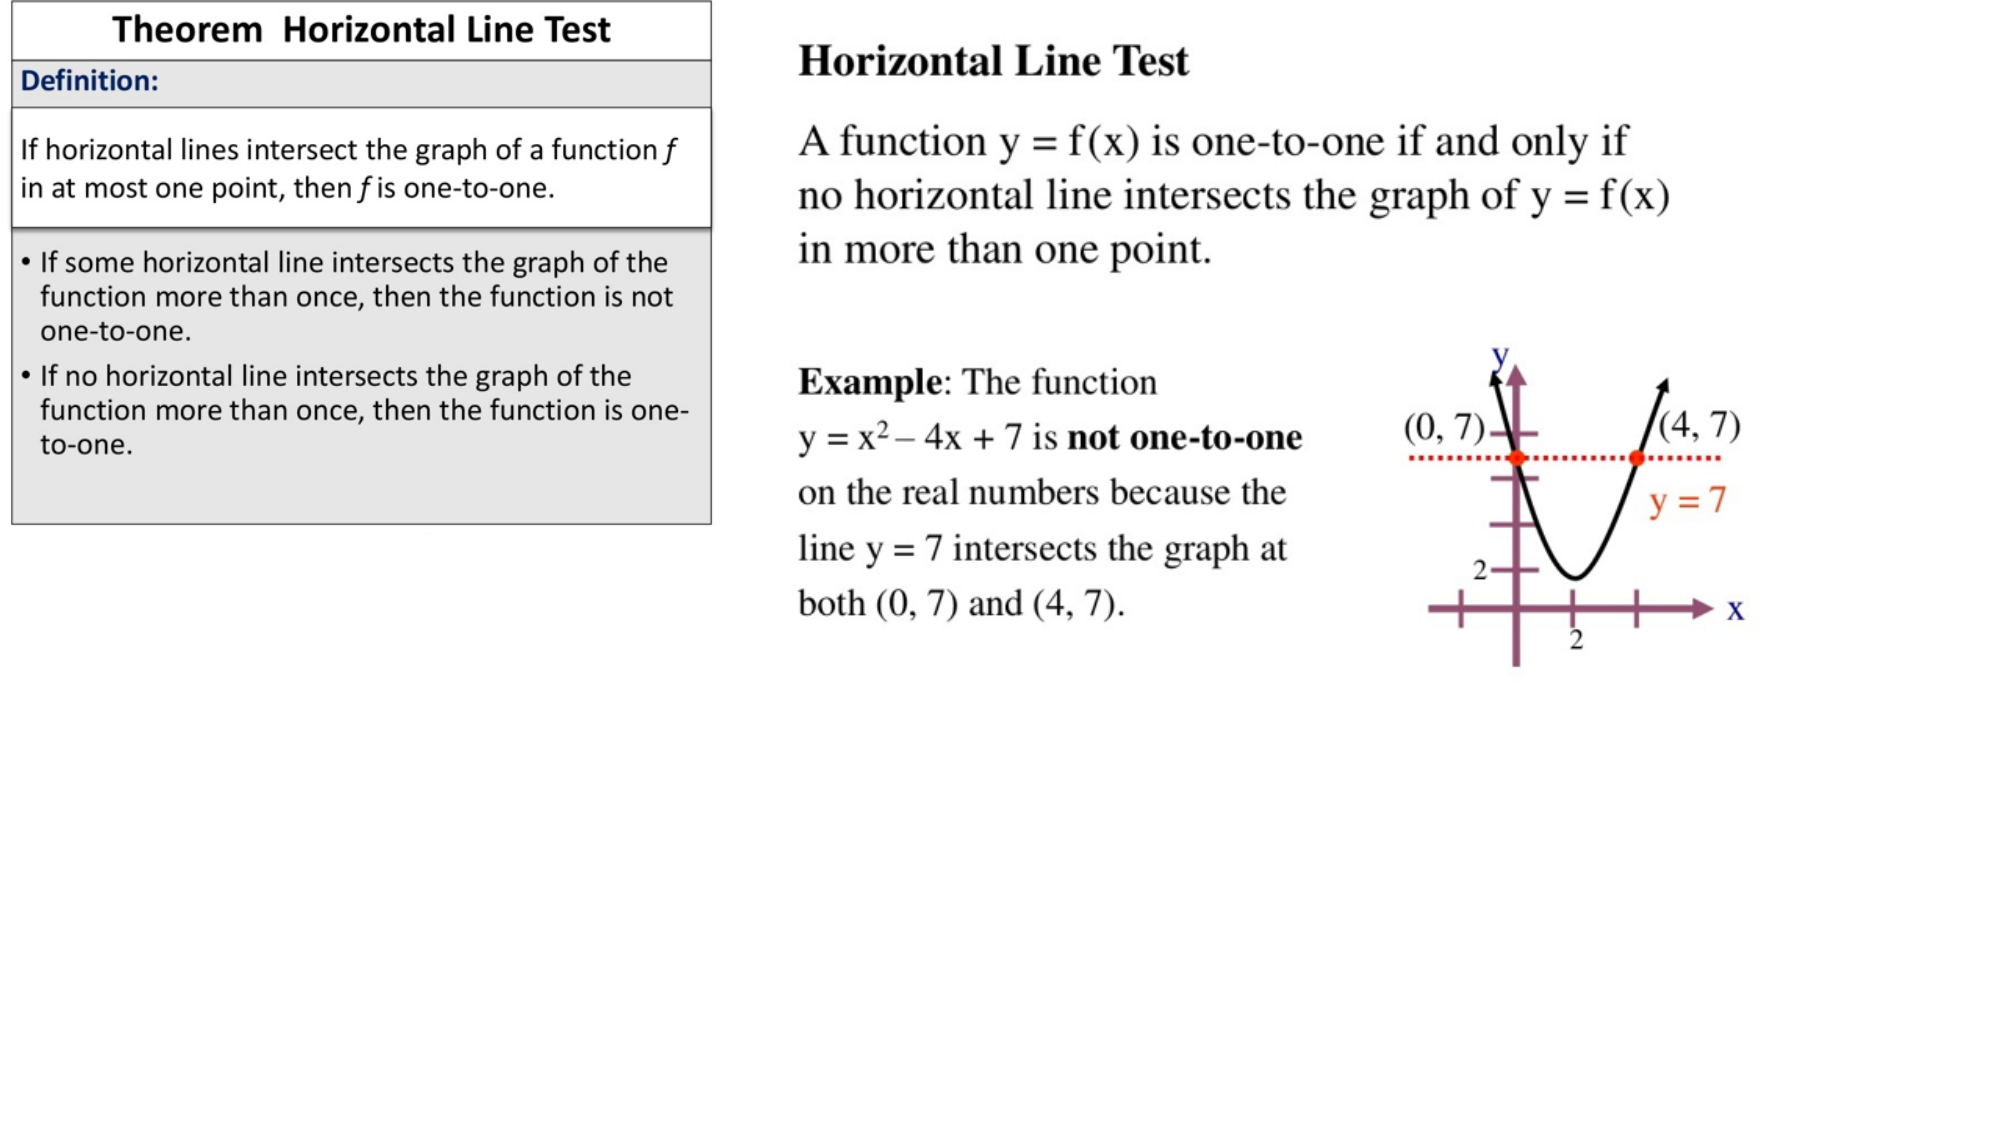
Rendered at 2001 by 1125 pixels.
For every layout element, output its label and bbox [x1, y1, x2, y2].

picture [768, 21, 1788, 686]
picture [0, 0, 722, 535]
